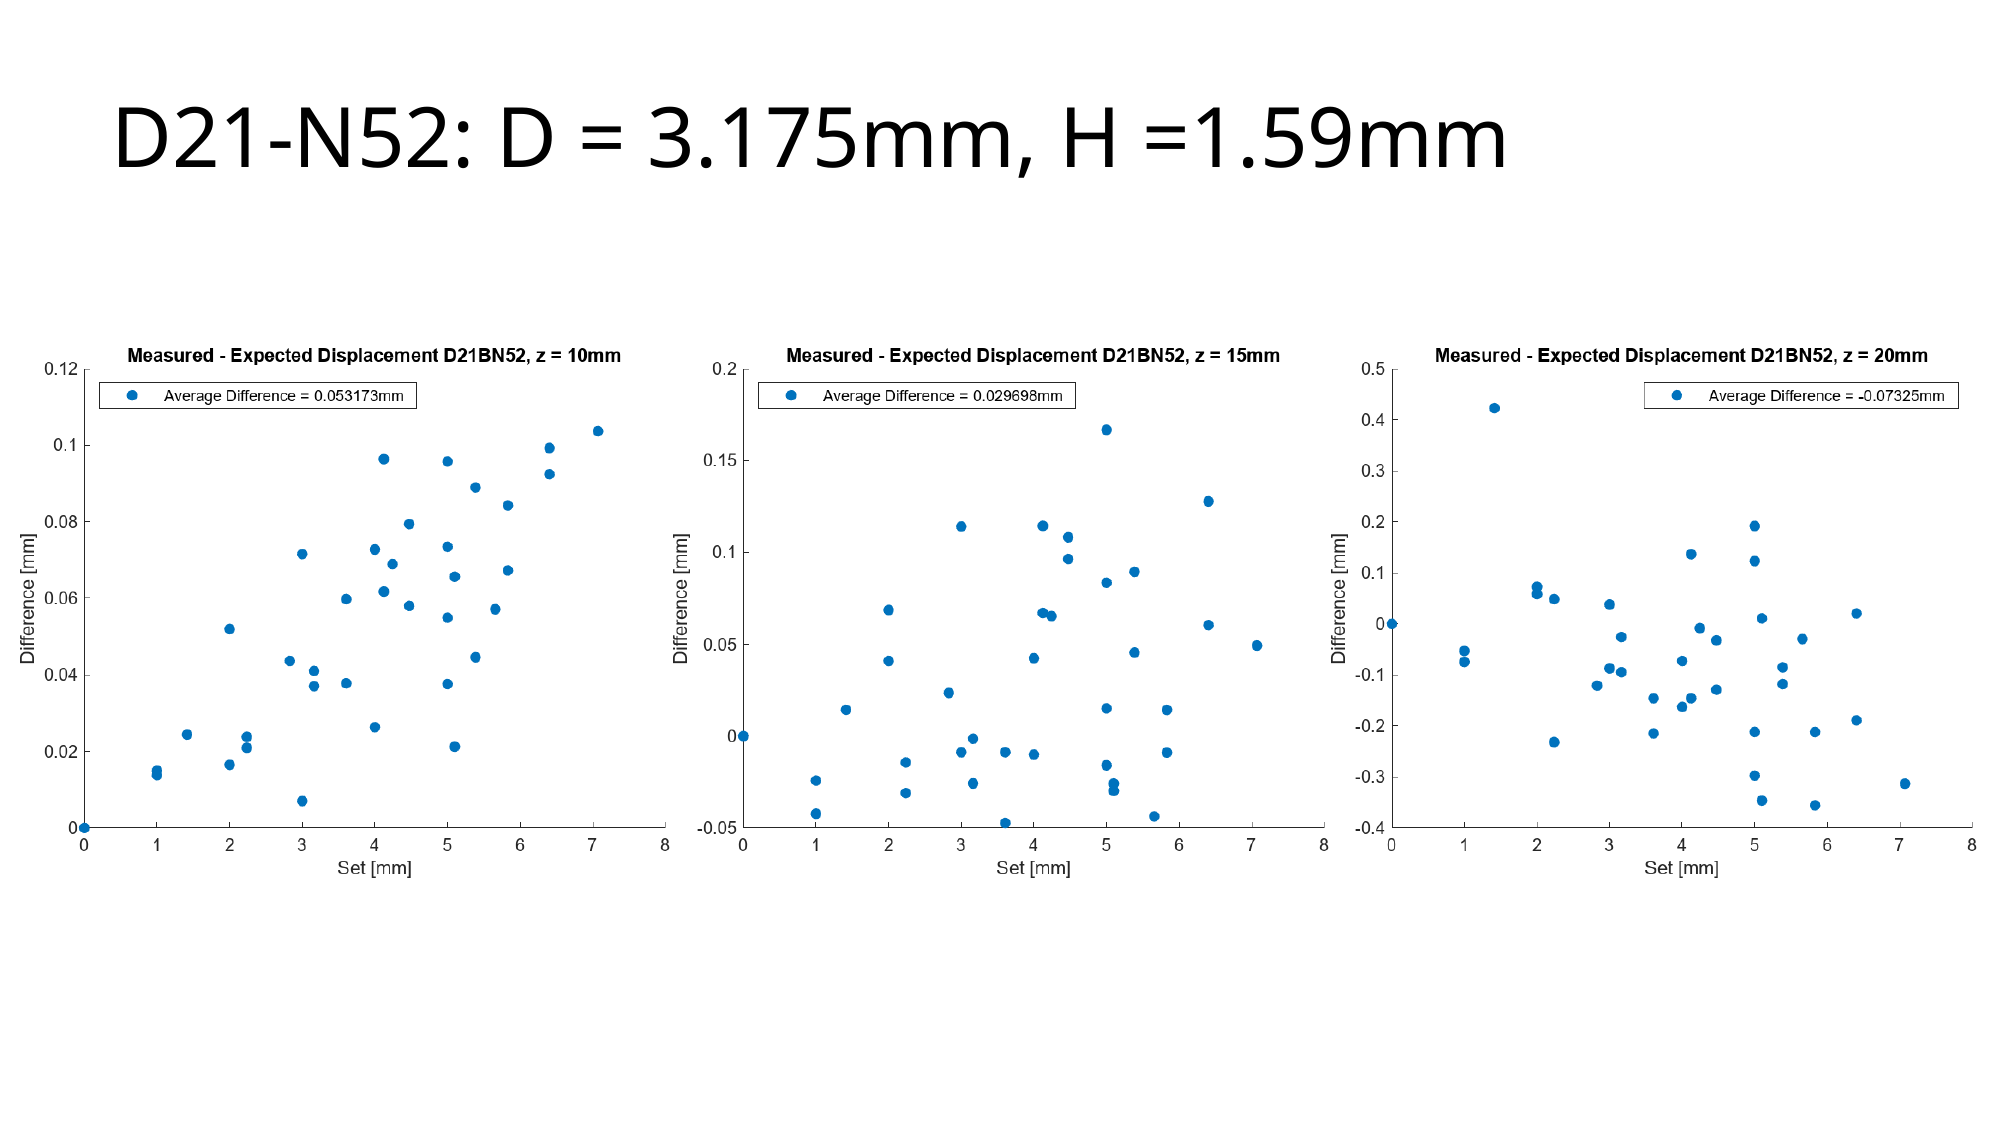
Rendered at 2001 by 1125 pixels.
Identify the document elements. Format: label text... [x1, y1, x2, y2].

title D21-N52: D = 3.175mm, H =1.59mm [96, 42, 1903, 239]
picture [18, 346, 1979, 879]
